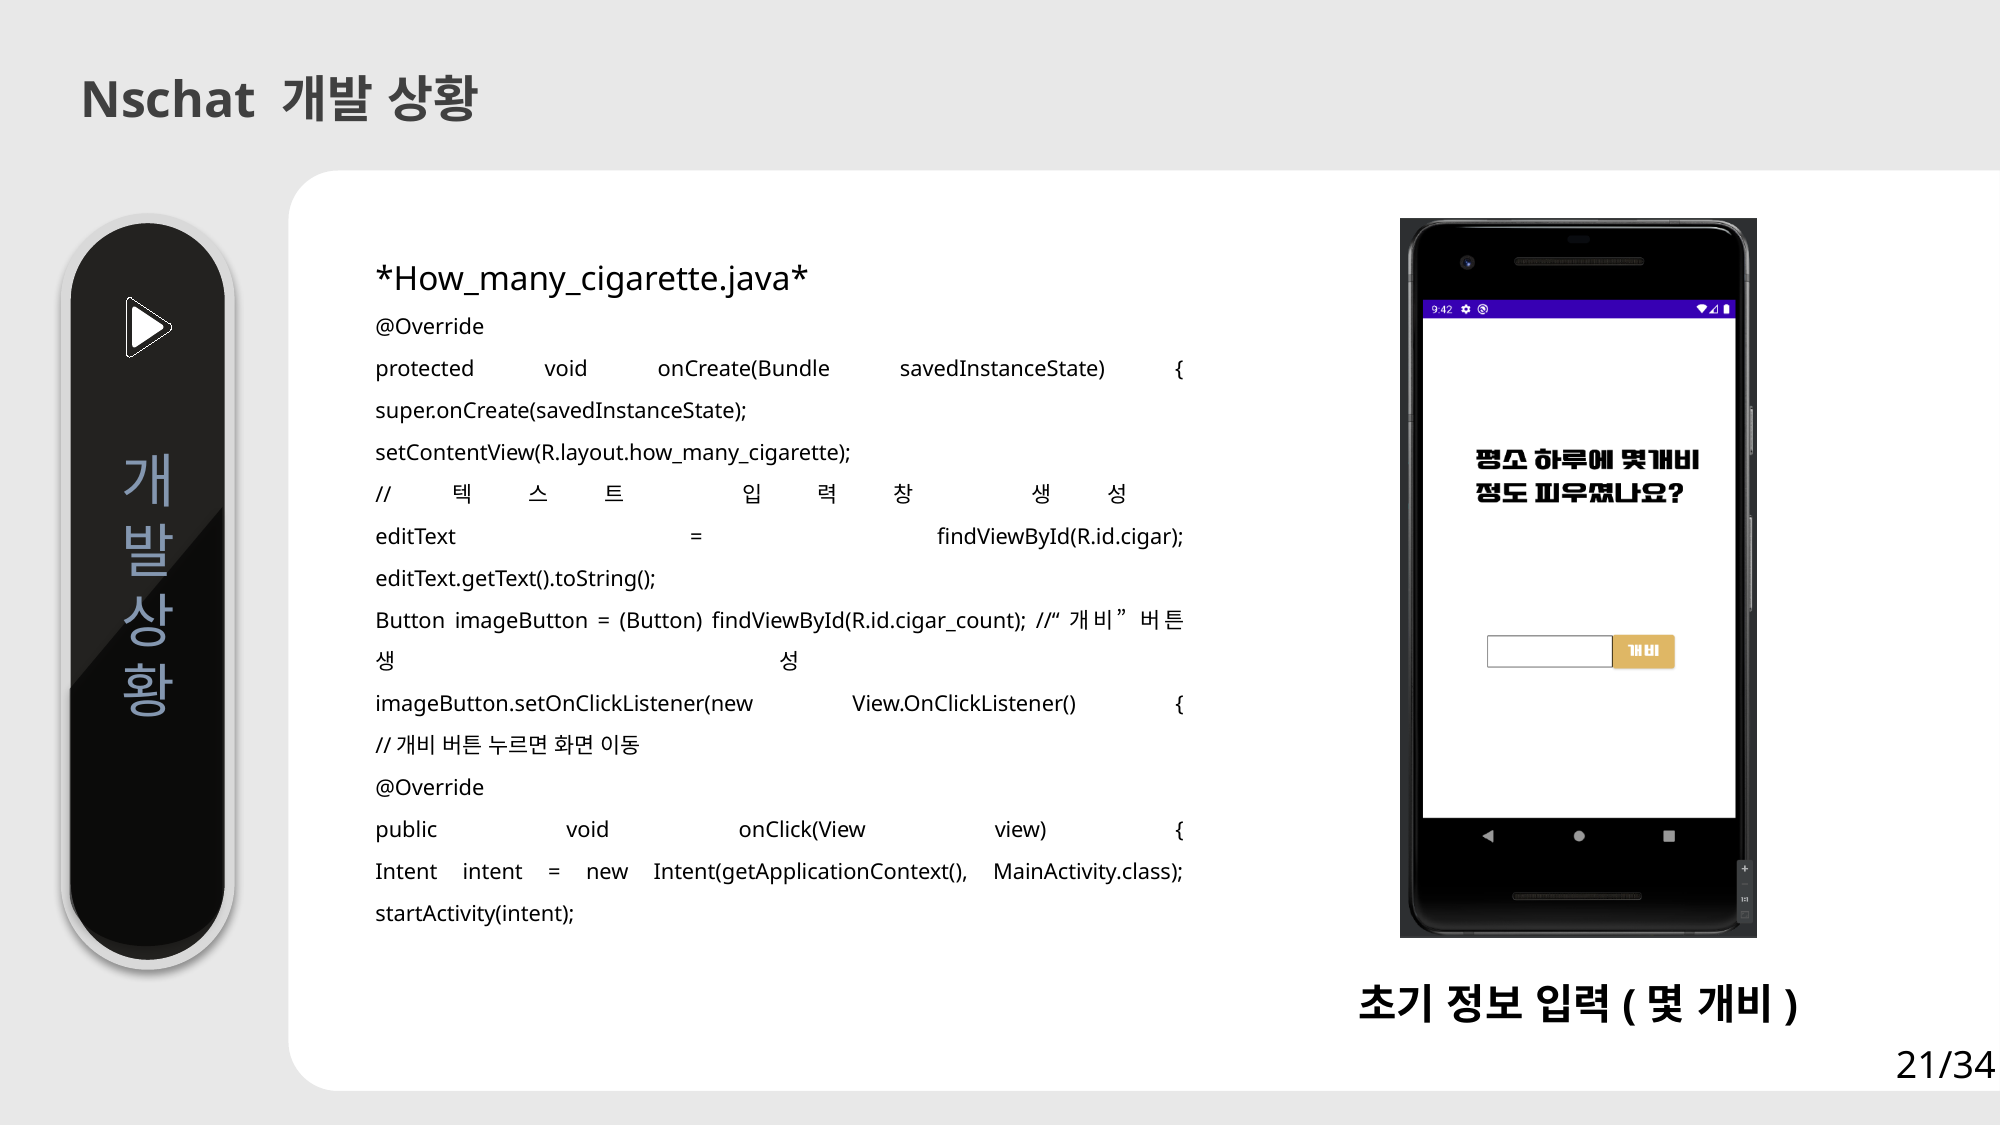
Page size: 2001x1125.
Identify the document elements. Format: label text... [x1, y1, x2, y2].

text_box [126, 297, 172, 358]
text_box 개 발 상 황 [69, 436, 226, 871]
text_box [84, 928, 218, 966]
text_box [0, 0, 2000, 1125]
text_box [64, 217, 231, 894]
picture [1400, 218, 1757, 938]
text_box *How_many_cigarette.java* @Override protected void onCreate(Bundle savedInstanceState) { super.onCreate(savedInstanceState); setContentView(R.layout.how_many_cigarette); //텍스트 입력창 생성 editText = findViewById(R.id.cigar); editText.getText().toString(); Button imageButton = (Button) findViewById(R.id.cigar_count); //“개비” 버튼 생성 imageButton.setOnClickListener(new View.OnClickListener() { //개비 버튼 누르면 화면 이동 @Override public void onClick(View view) { Intent intent = new Intent(getApplicationContext(), MainActivity.class); startActivity(intent); [360, 225, 1200, 1020]
text_box 21/34 [1881, 1033, 2000, 1094]
text_box [68, 688, 224, 948]
text_box 초기 정보 입력(몇 개비) [1343, 970, 1814, 1036]
text_box Nschat 개발 상황 [65, 30, 506, 136]
